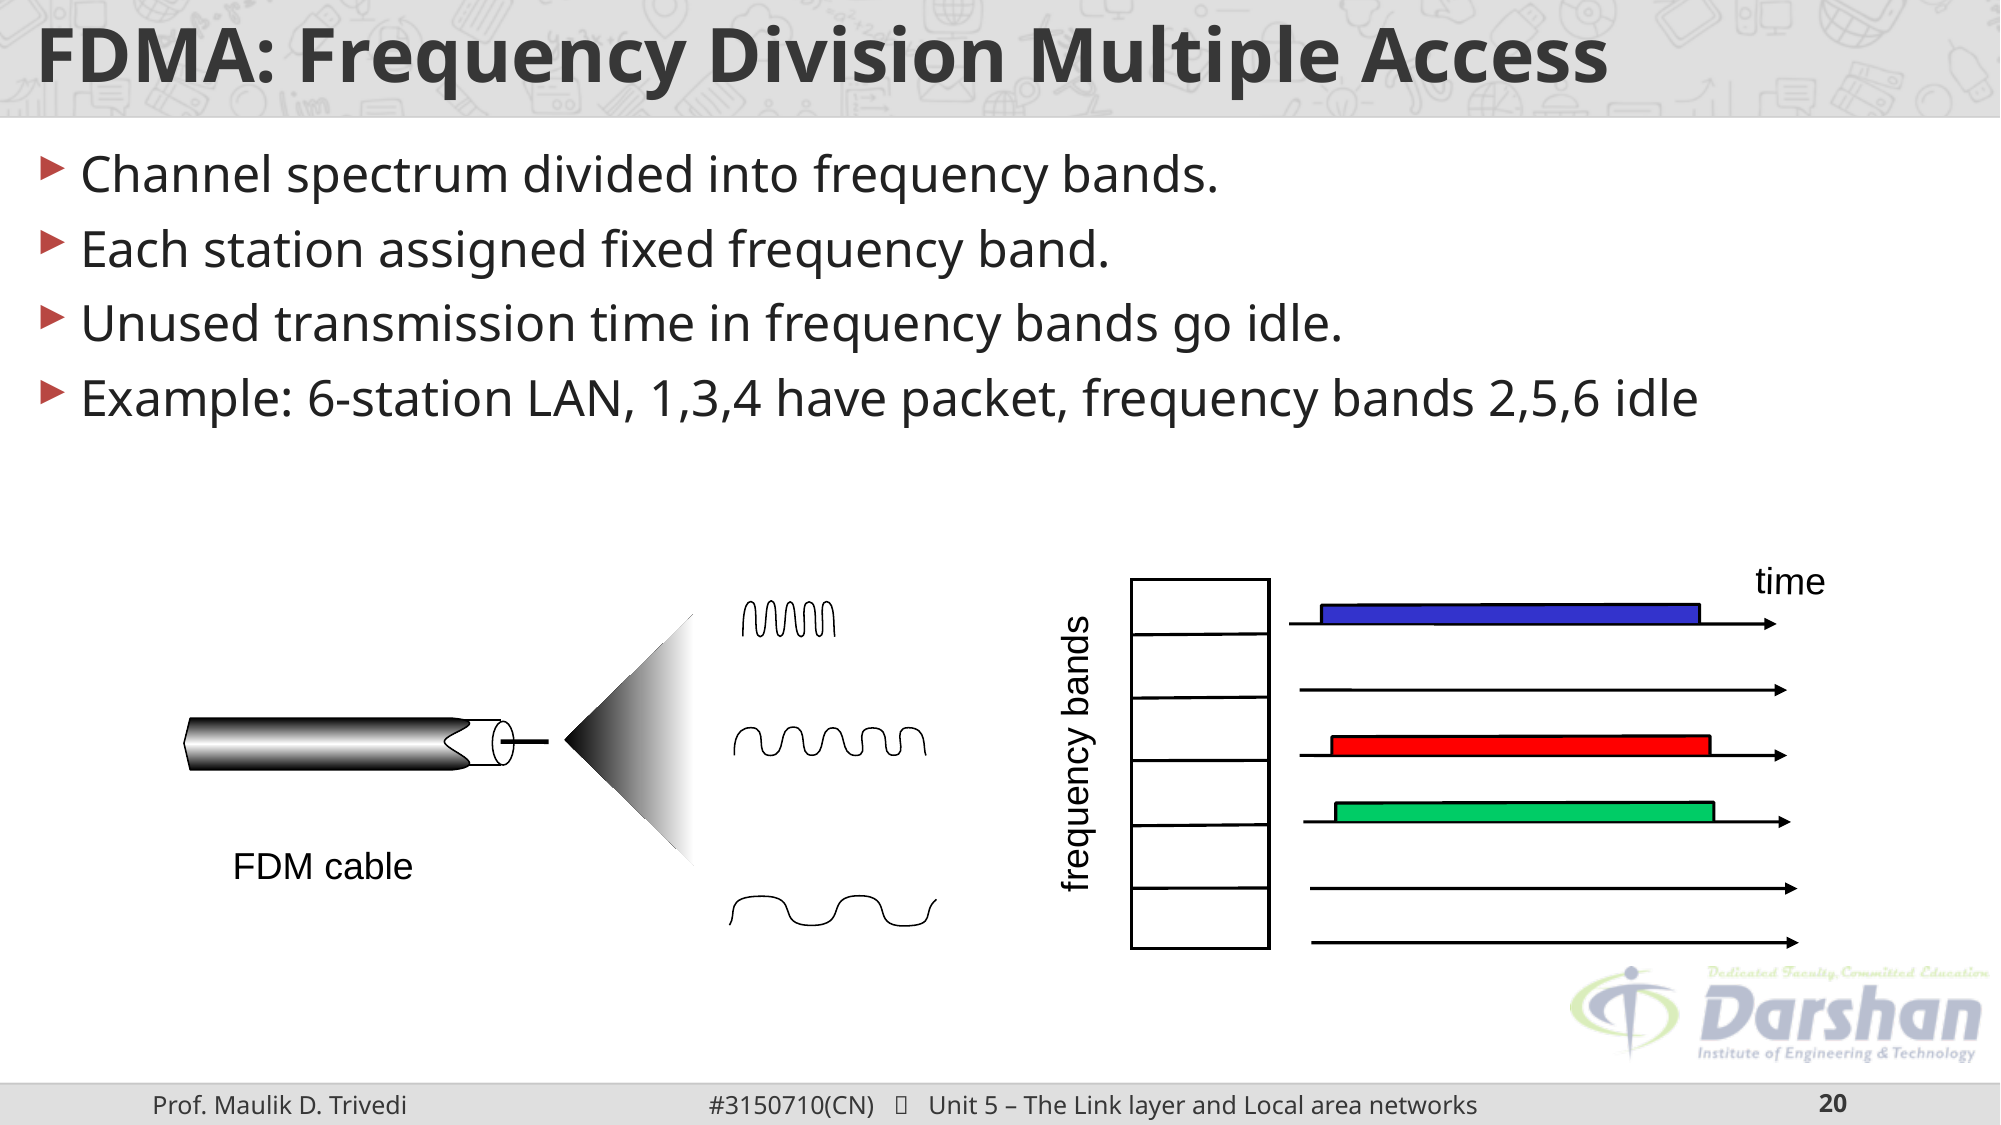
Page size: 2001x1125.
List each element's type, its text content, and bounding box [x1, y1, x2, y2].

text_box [183, 718, 549, 770]
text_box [1303, 802, 1791, 822]
text_box [729, 895, 937, 926]
text_box [564, 613, 695, 866]
text_box [1131, 579, 1269, 888]
text_box [1299, 749, 1788, 762]
text_box FDM cable [217, 835, 429, 895]
list Channel spectrum divided into frequency bands. Each station assigned fixed frequency band. Unused transmission time in frequency bands go idle. Example: 6-station LAN, 1,3,4 have packet, frequency bands 2,5,6 idle [21, 141, 1979, 1059]
text_box [742, 600, 835, 637]
text_box [1311, 936, 1799, 949]
text_box [1331, 735, 1711, 755]
text_box [1299, 683, 1788, 697]
text_box [734, 727, 926, 756]
text_box frequency bands [1043, 600, 1103, 907]
text_box [1321, 604, 1700, 624]
text_box time [1740, 548, 1842, 611]
text_box [1310, 882, 1798, 895]
text_box [1131, 889, 1269, 949]
text_box [1289, 617, 1777, 631]
title FDMA: Frequency Division Multiple Access [0, 0, 2000, 117]
